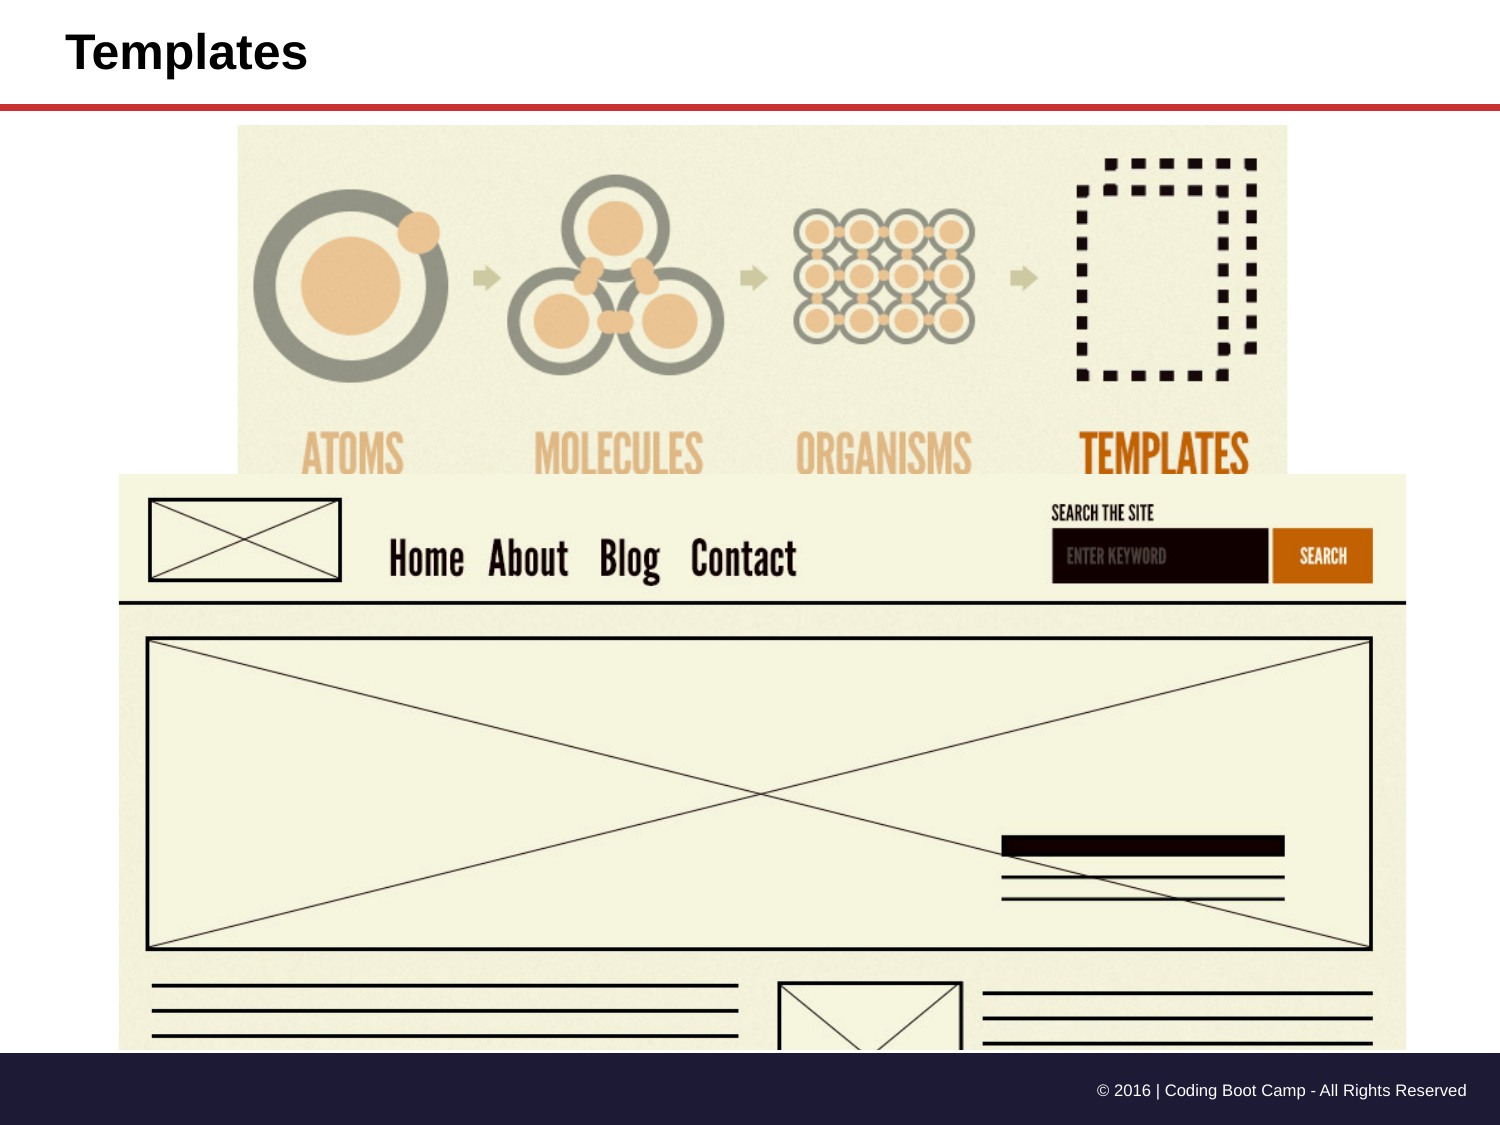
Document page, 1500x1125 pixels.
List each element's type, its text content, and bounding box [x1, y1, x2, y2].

title Templates [50, 0, 948, 108]
picture [118, 124, 1407, 1050]
